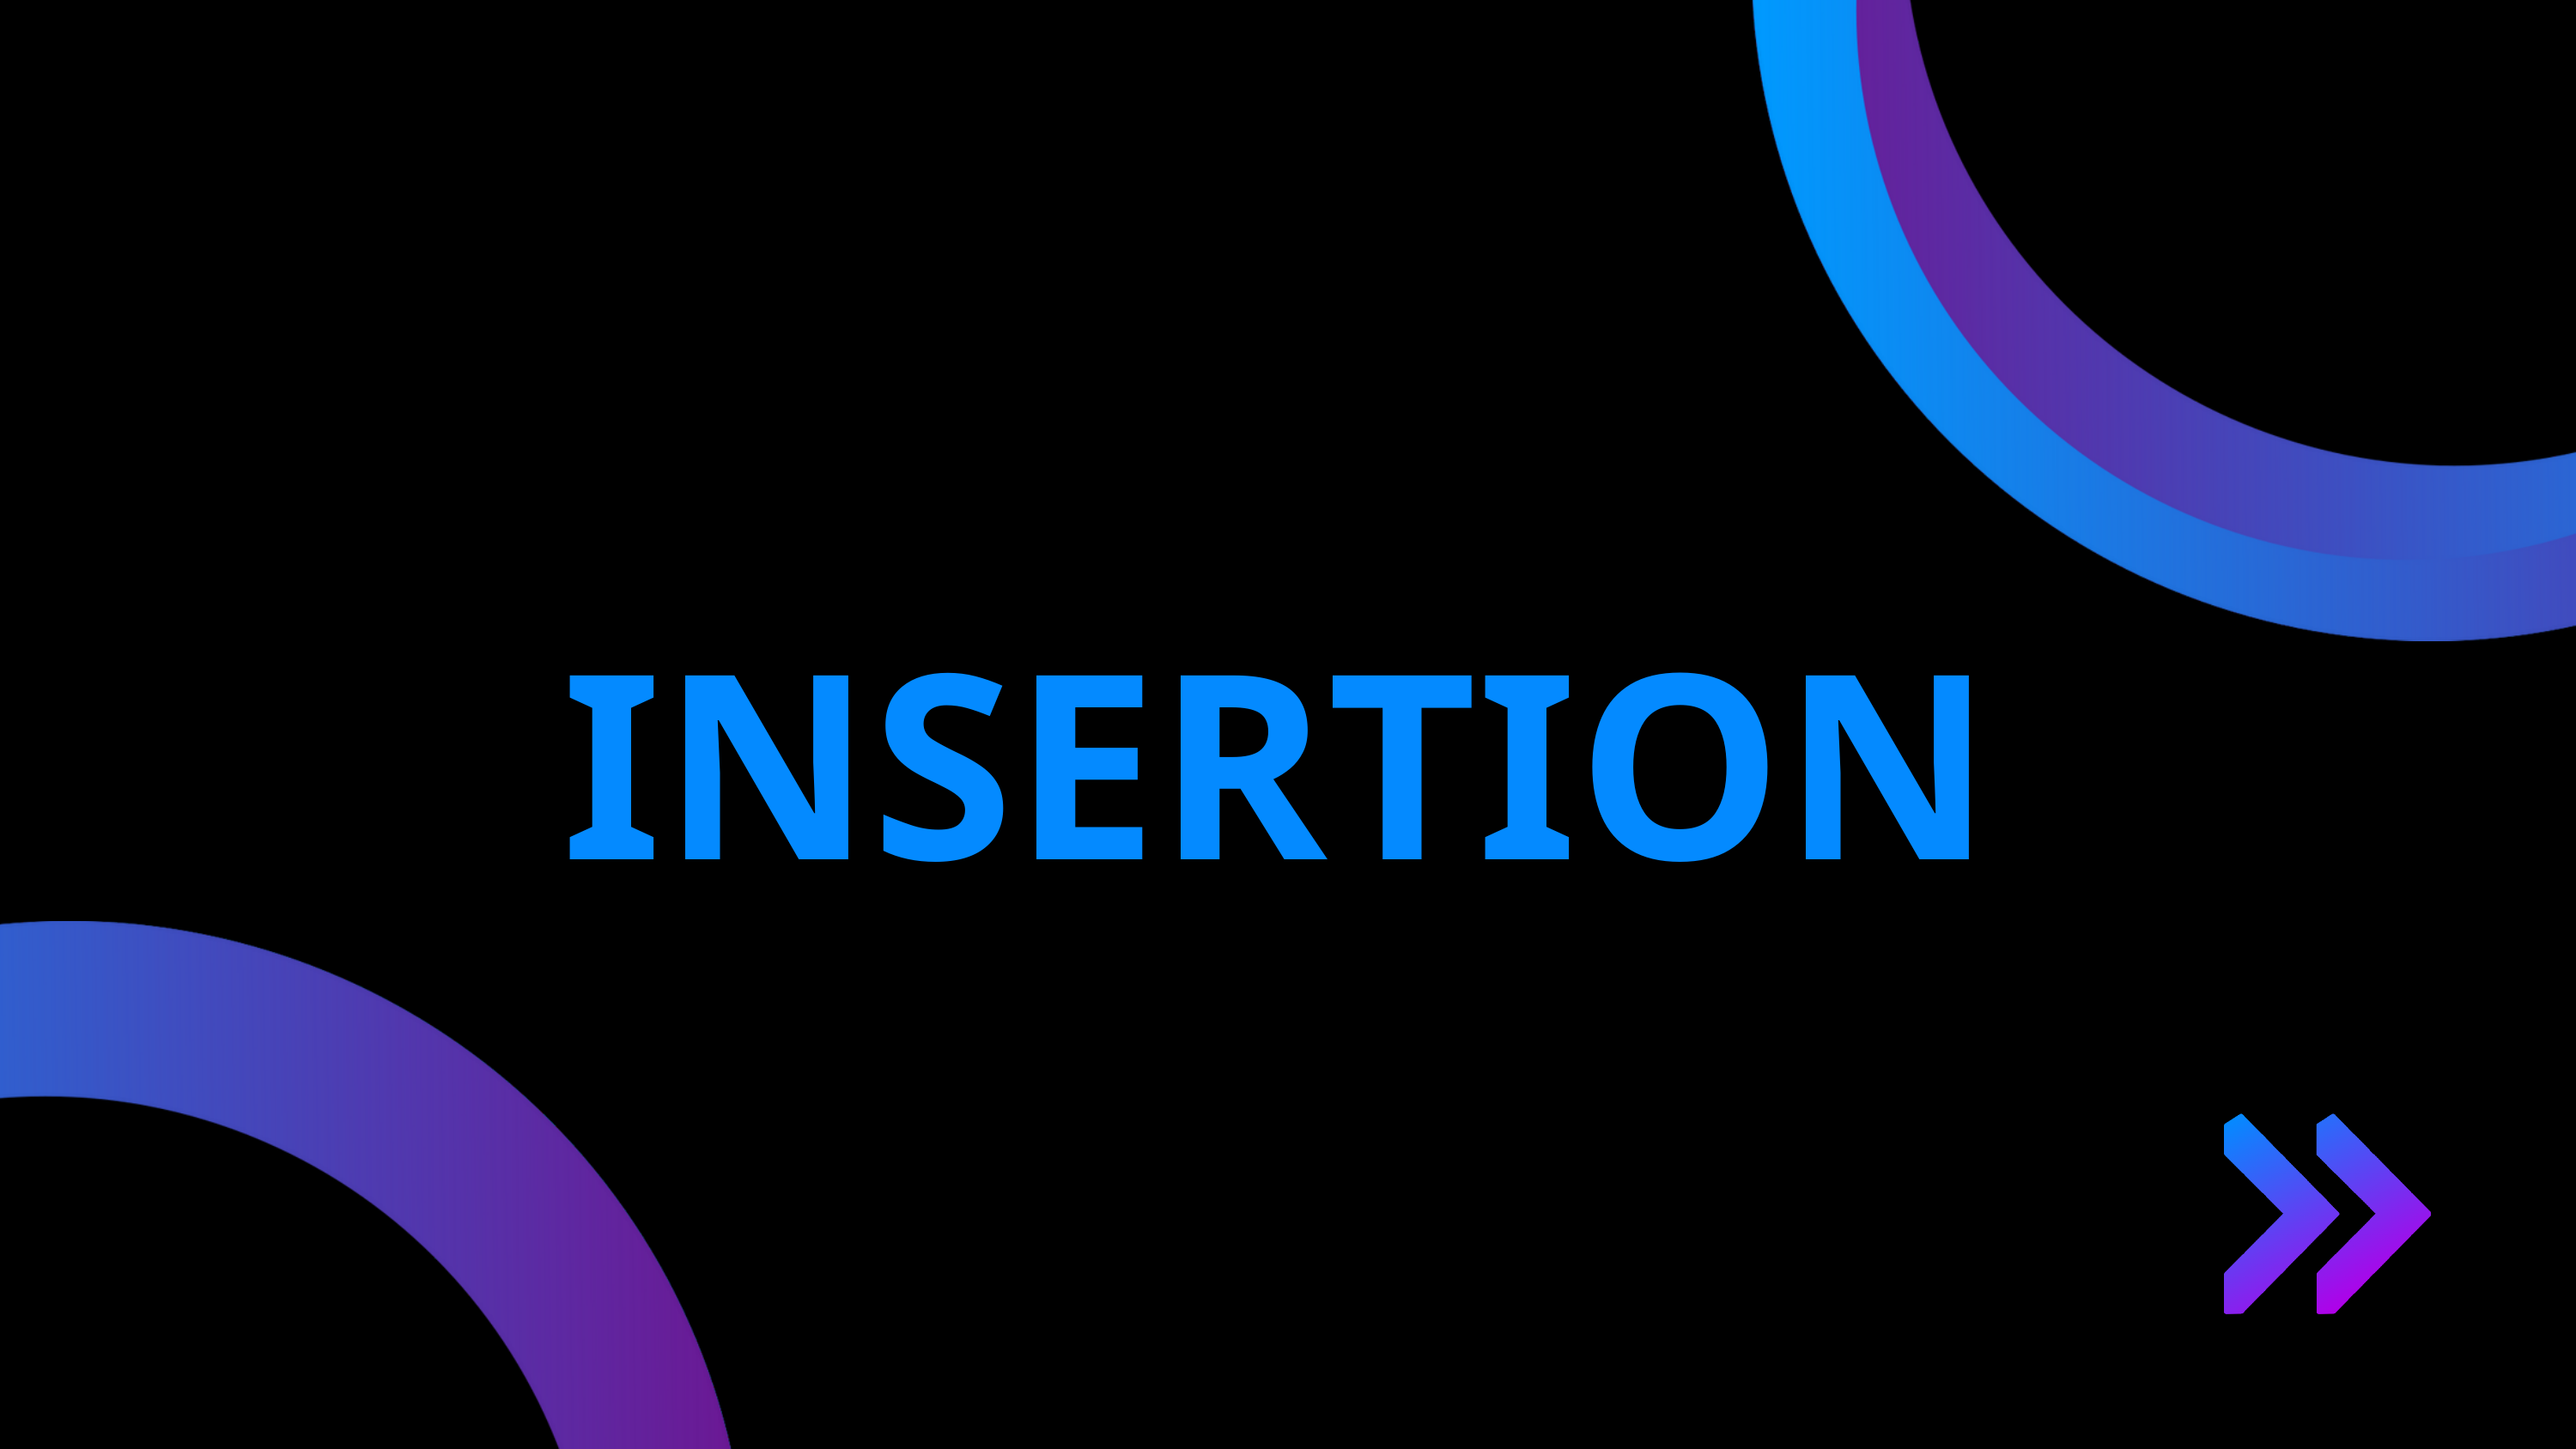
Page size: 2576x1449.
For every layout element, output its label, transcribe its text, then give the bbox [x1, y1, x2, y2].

text_box [1752, 0, 2576, 641]
text_box [2224, 1113, 2432, 1314]
text_box INSERTION [550, 596, 2074, 919]
text_box [0, 921, 749, 1449]
